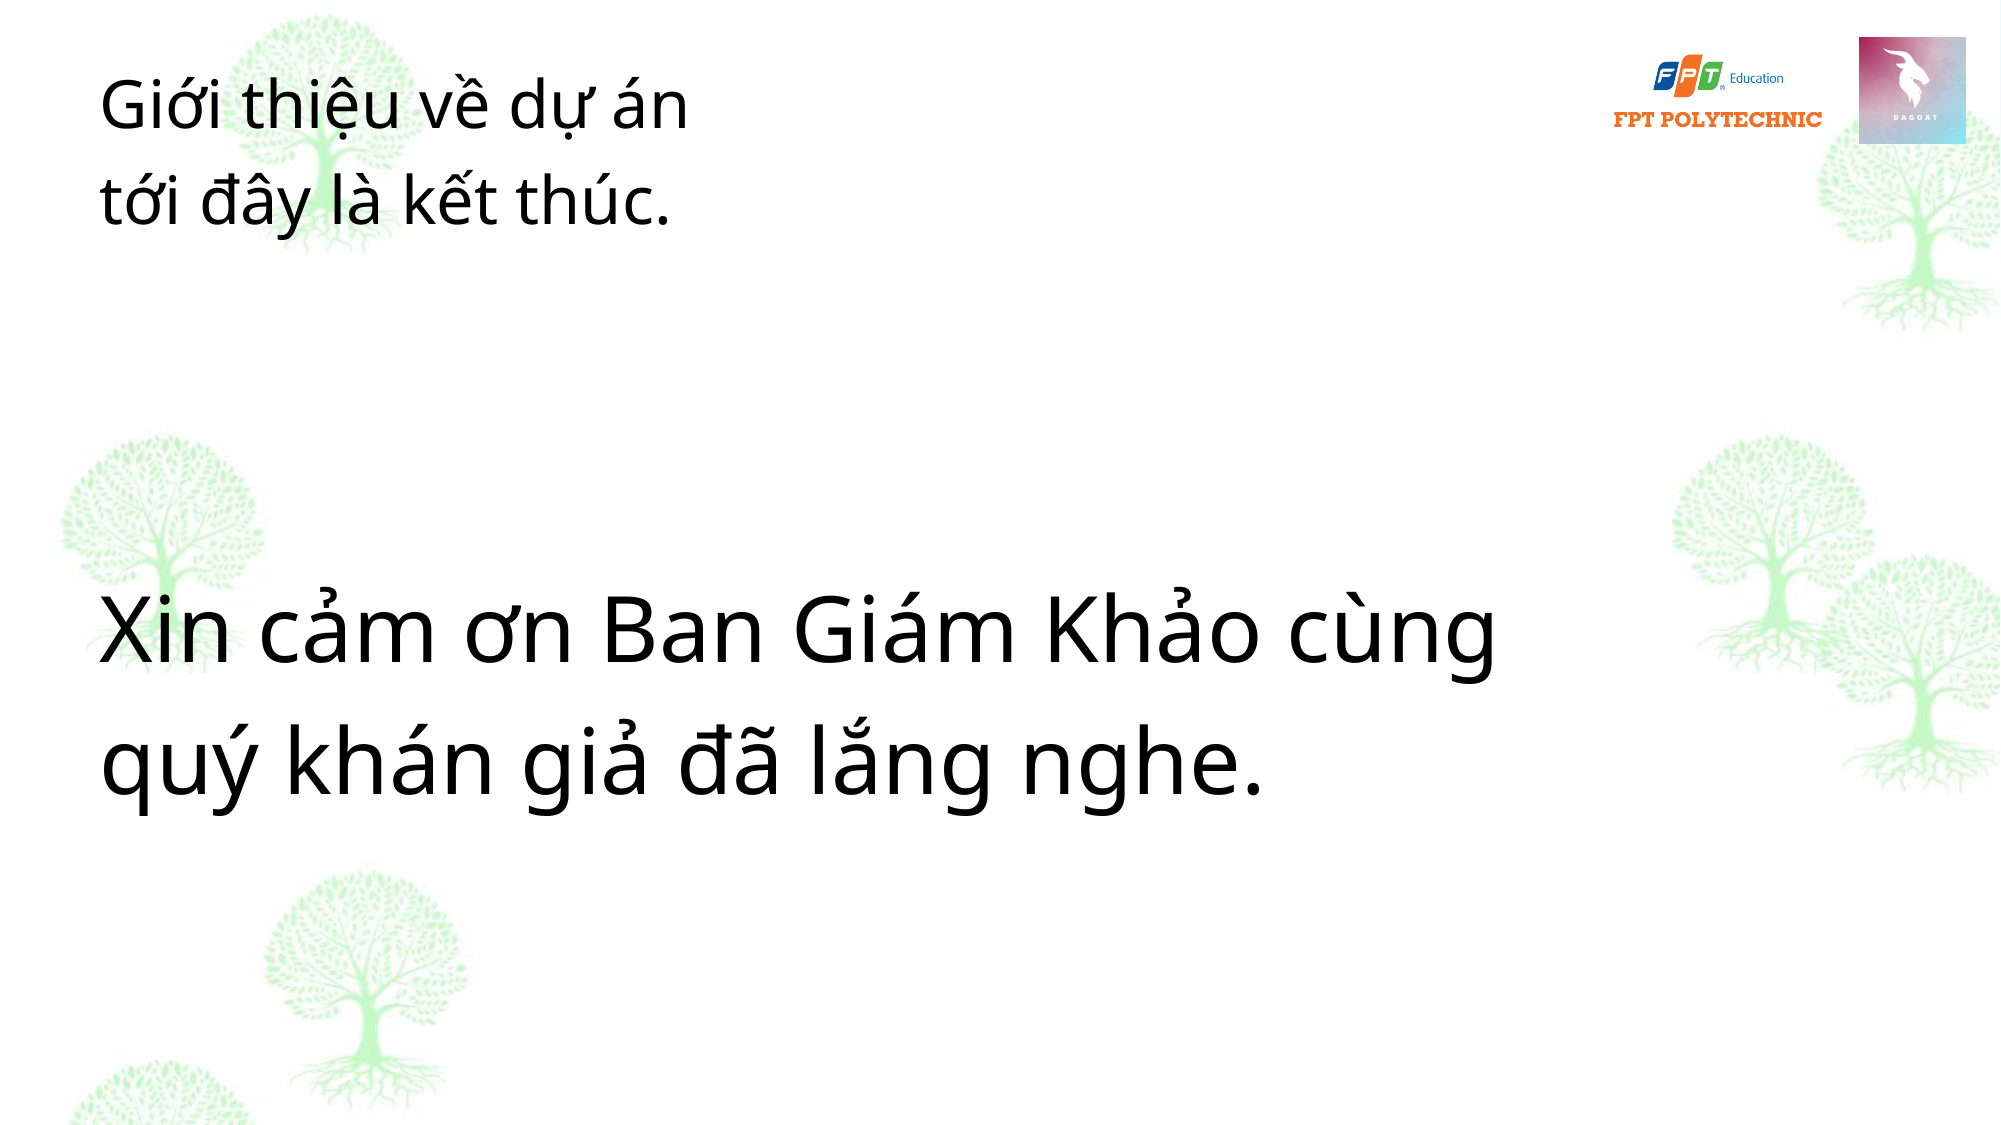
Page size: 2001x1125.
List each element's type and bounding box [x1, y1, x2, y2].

text_box [1609, 37, 1966, 144]
picture [0, 0, 2001, 1125]
